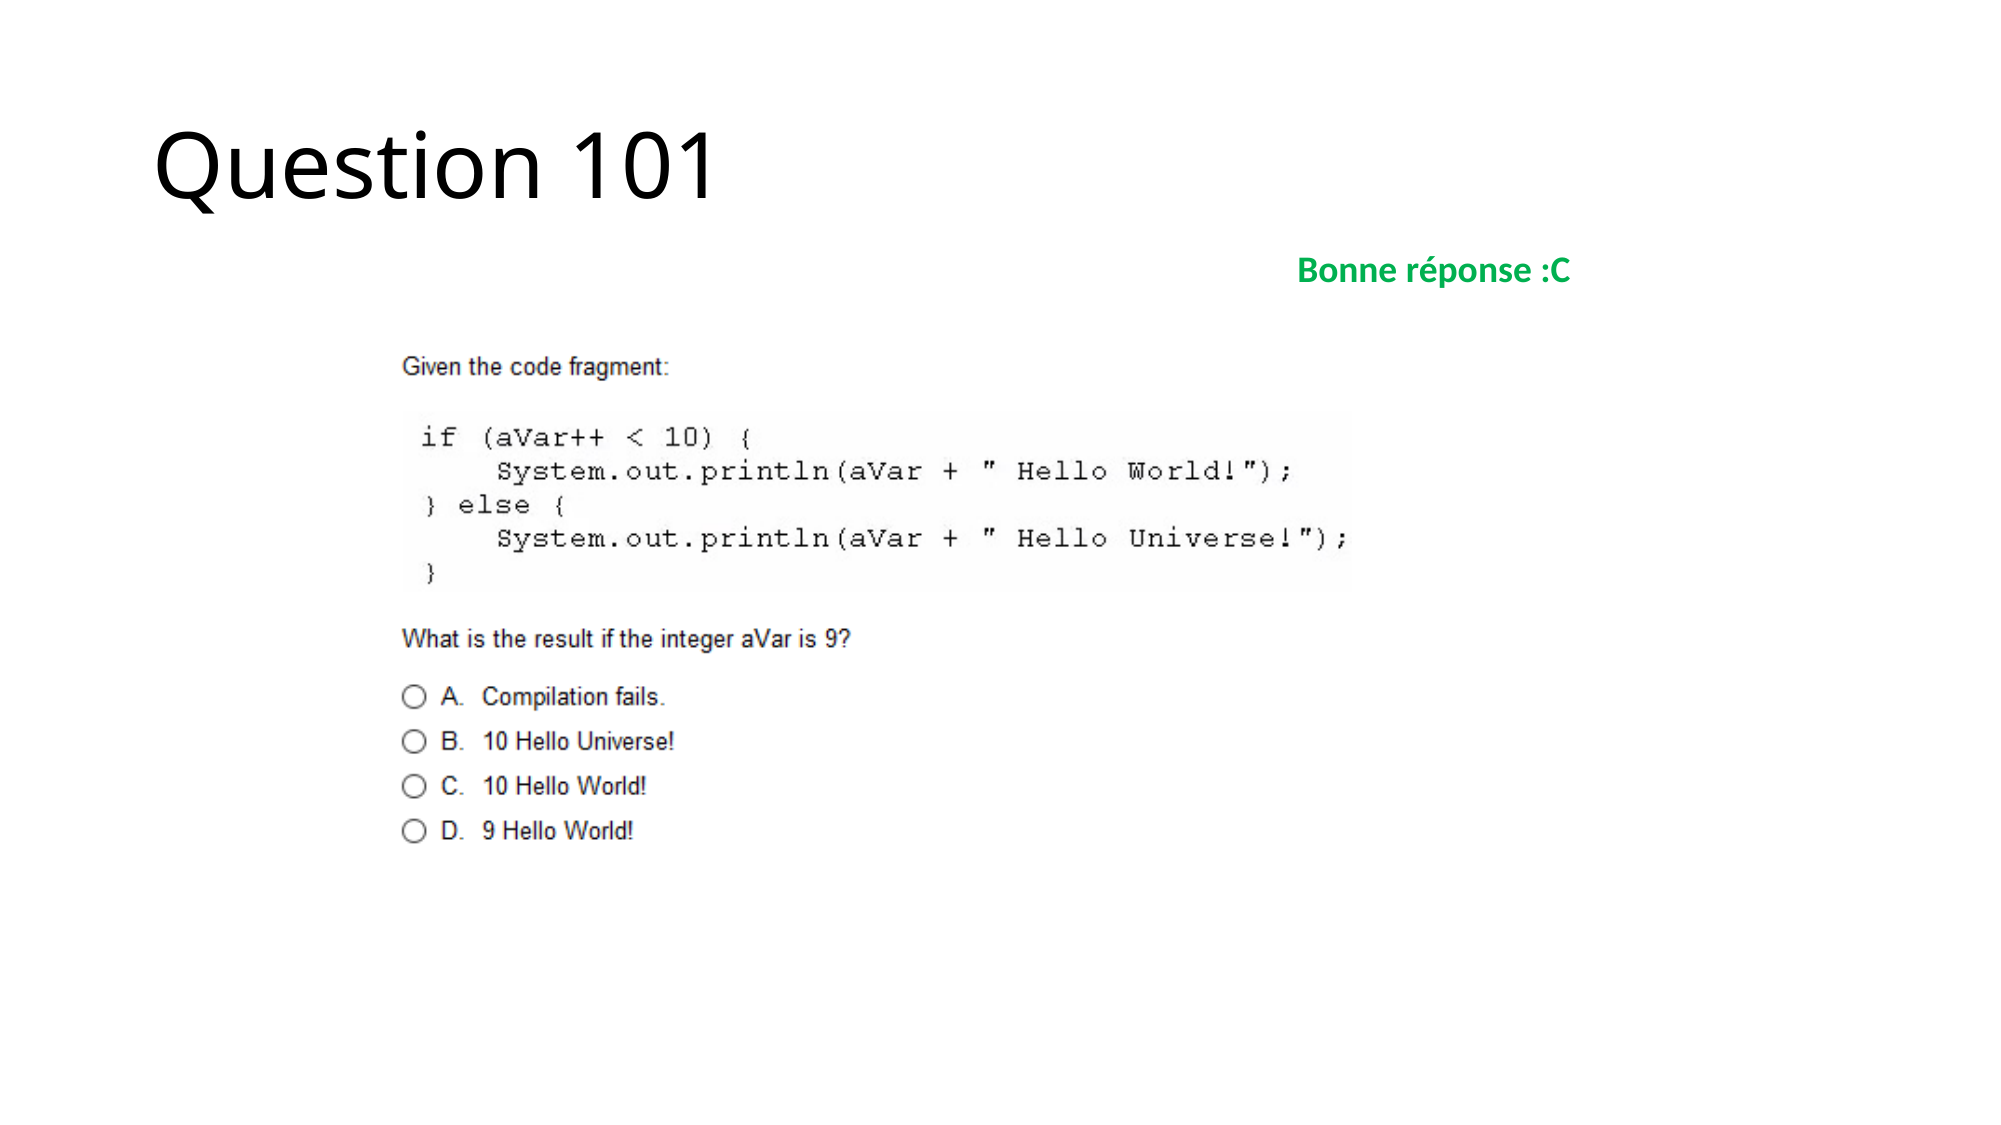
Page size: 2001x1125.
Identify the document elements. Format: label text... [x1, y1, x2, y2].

text_box Bonne réponse :C [1282, 238, 1707, 298]
title Question 101 [137, 59, 1863, 278]
picture [382, 340, 1352, 851]
